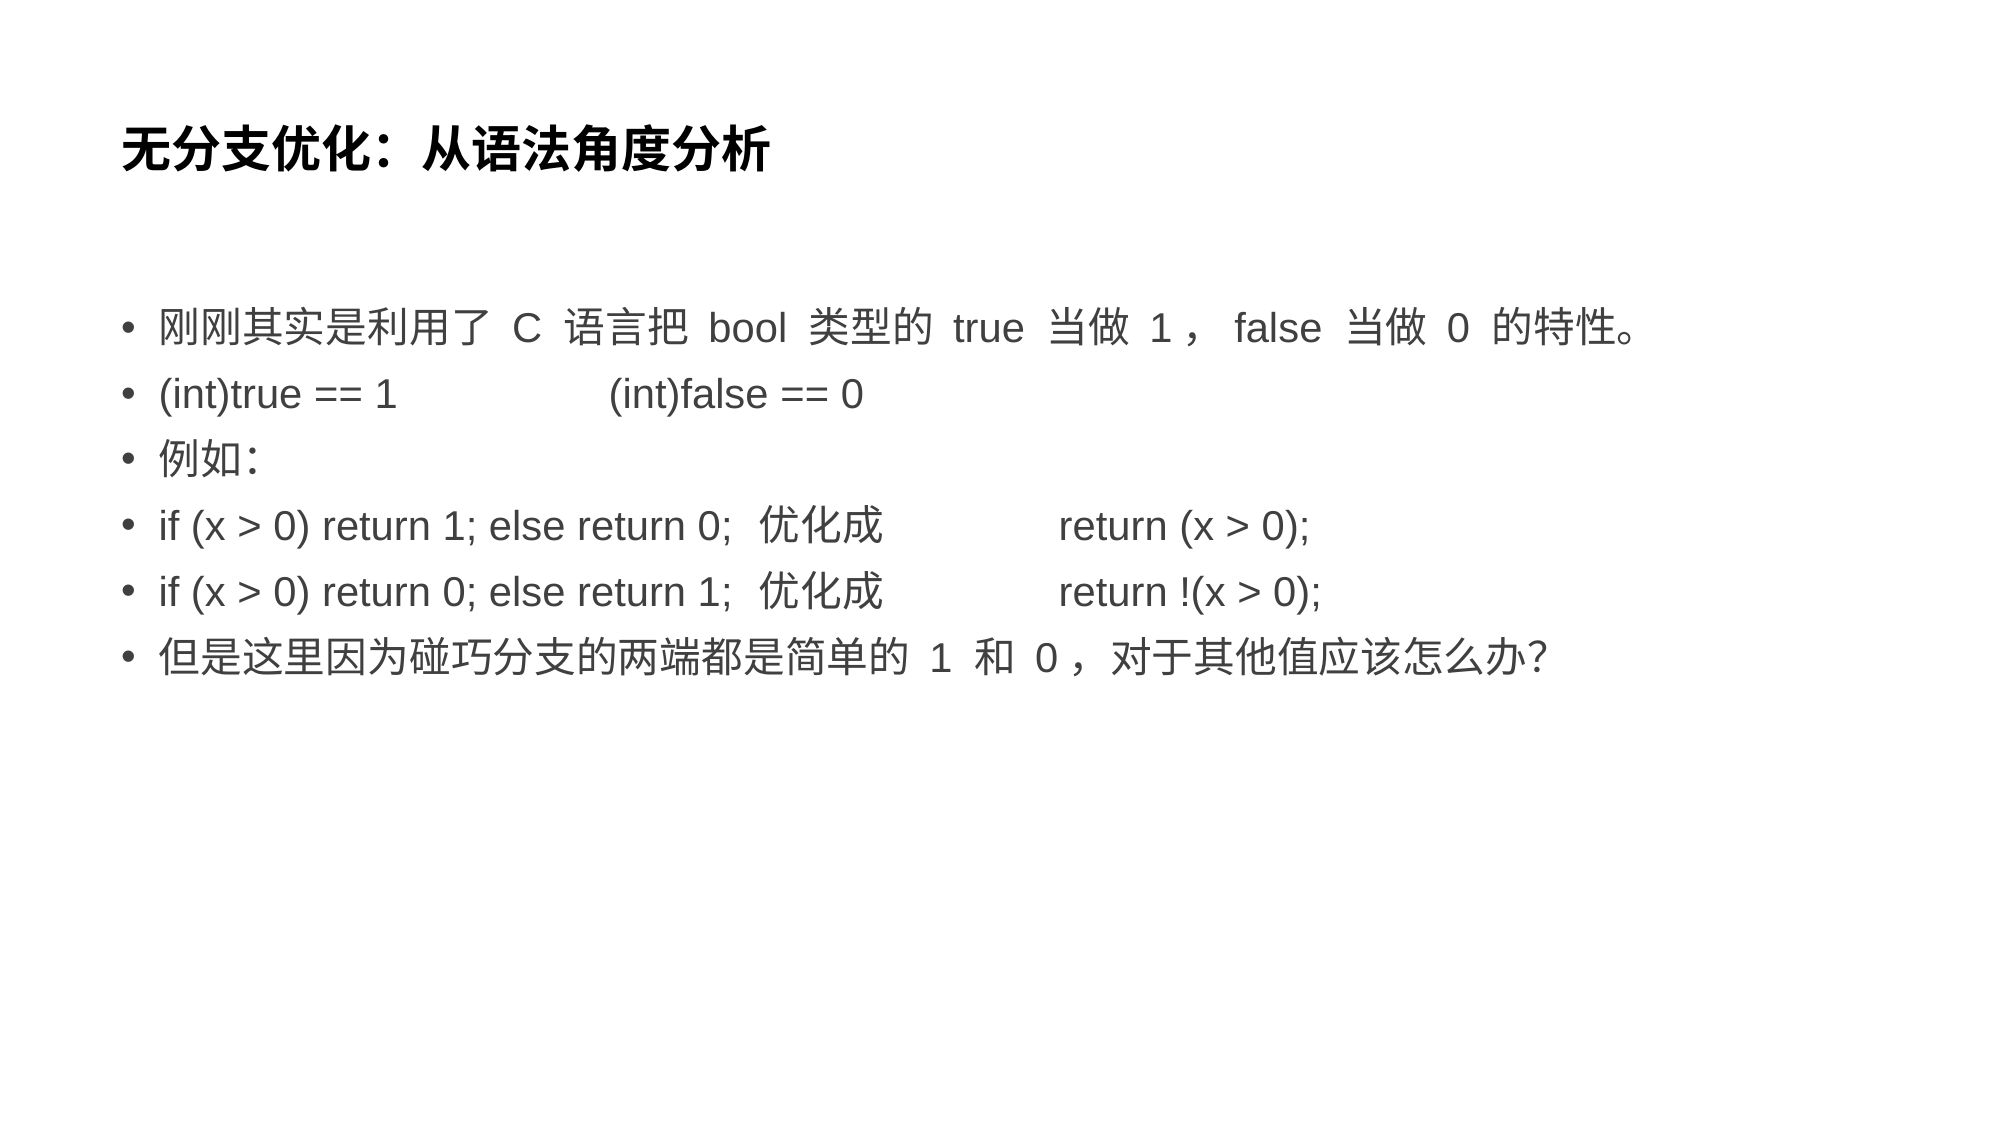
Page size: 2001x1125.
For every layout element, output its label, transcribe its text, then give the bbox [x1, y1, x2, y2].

title 无分支优化：从语法角度分析 [106, 42, 1832, 260]
list 刚刚其实是利用了 C 语言把 bool 类型的 true 当做 1，false 当做 0 的特性。 (int)true == 1 (int)false == 0 例如： if (x > 0) return 1; else return 0; 优化成 return (x > 0); if (x > 0) return 0; else return 1; 优化成 return !(x > 0); 但是这里因为碰巧分支的两端都是简单的 1 和 0，对于其他值应该怎么办？ [106, 299, 1832, 1014]
